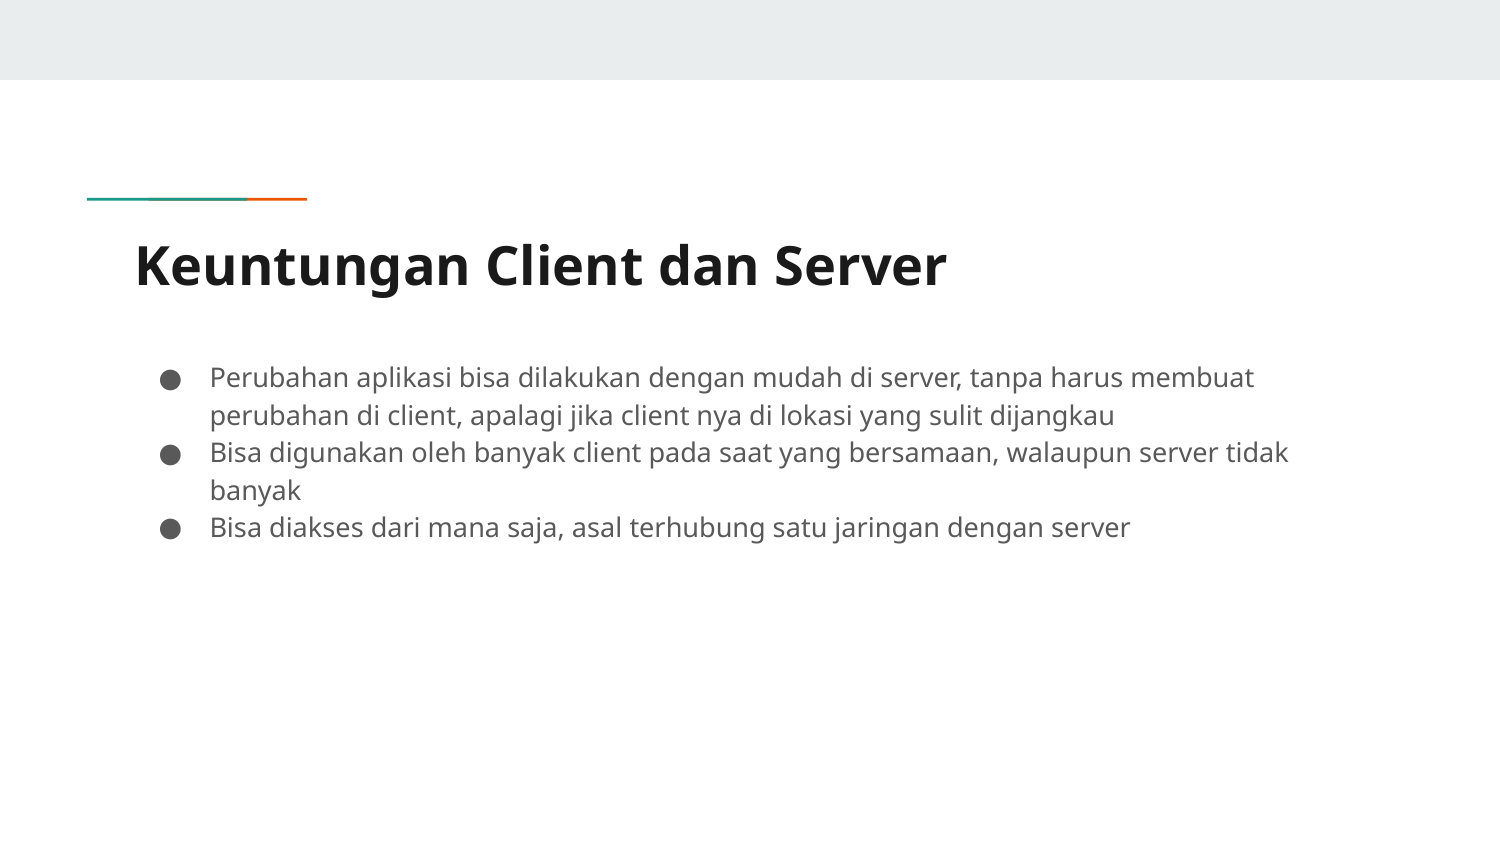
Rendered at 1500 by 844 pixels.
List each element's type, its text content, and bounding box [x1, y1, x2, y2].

title Keuntungan Client dan Server [119, 216, 1381, 305]
list Perubahan aplikasi bisa dilakukan dengan mudah di server, tanpa harus membuat perubahan di client, apalagi jika client nya di lokasi yang sulit dijangkau Bisa digunakan oleh banyak client pada saat yang bersamaan, walaupun server tidak banyak Bisa diakses dari mana saja, asal terhubung satu jaringan dengan server [119, 341, 1381, 712]
